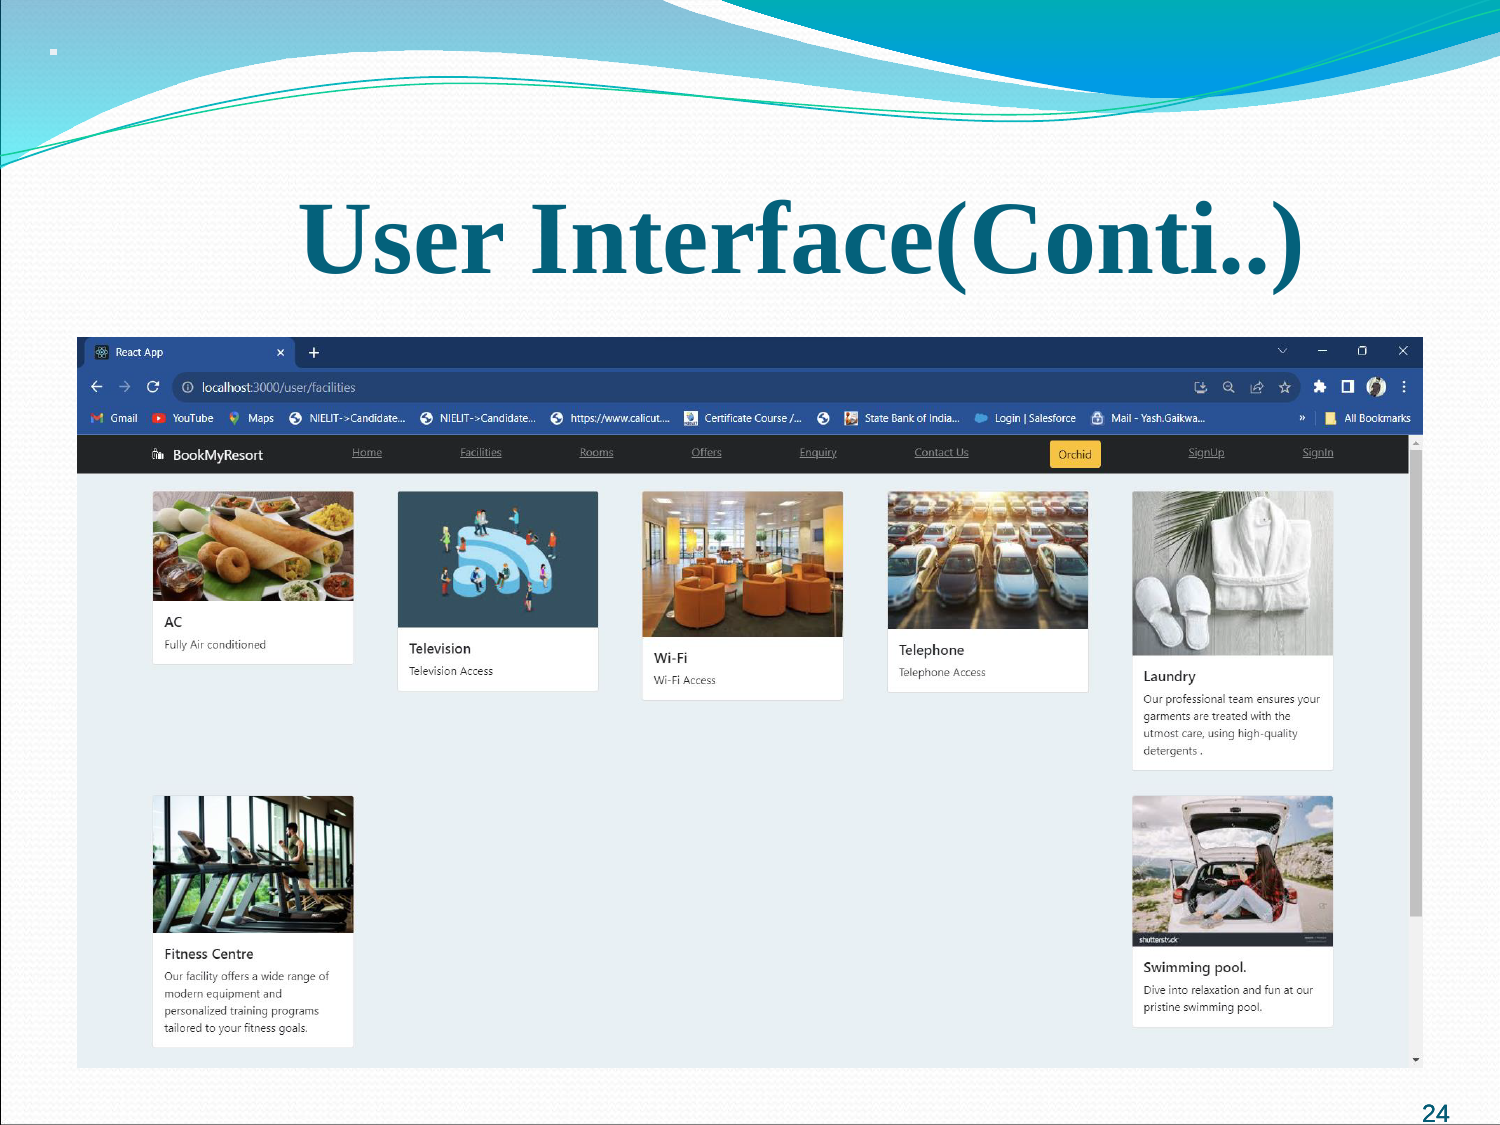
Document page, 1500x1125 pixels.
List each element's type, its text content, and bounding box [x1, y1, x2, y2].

picture [24, 146, 53, 156]
picture [217, 85, 820, 111]
picture [1150, 32, 1500, 111]
title User Interface(Conti..) [89, 111, 1500, 295]
text_box ‹#› [1325, 1067, 1450, 1125]
picture [193, 78, 583, 111]
picture [0, 138, 1500, 1125]
picture [0, 0, 1171, 146]
picture [1113, 101, 1179, 111]
